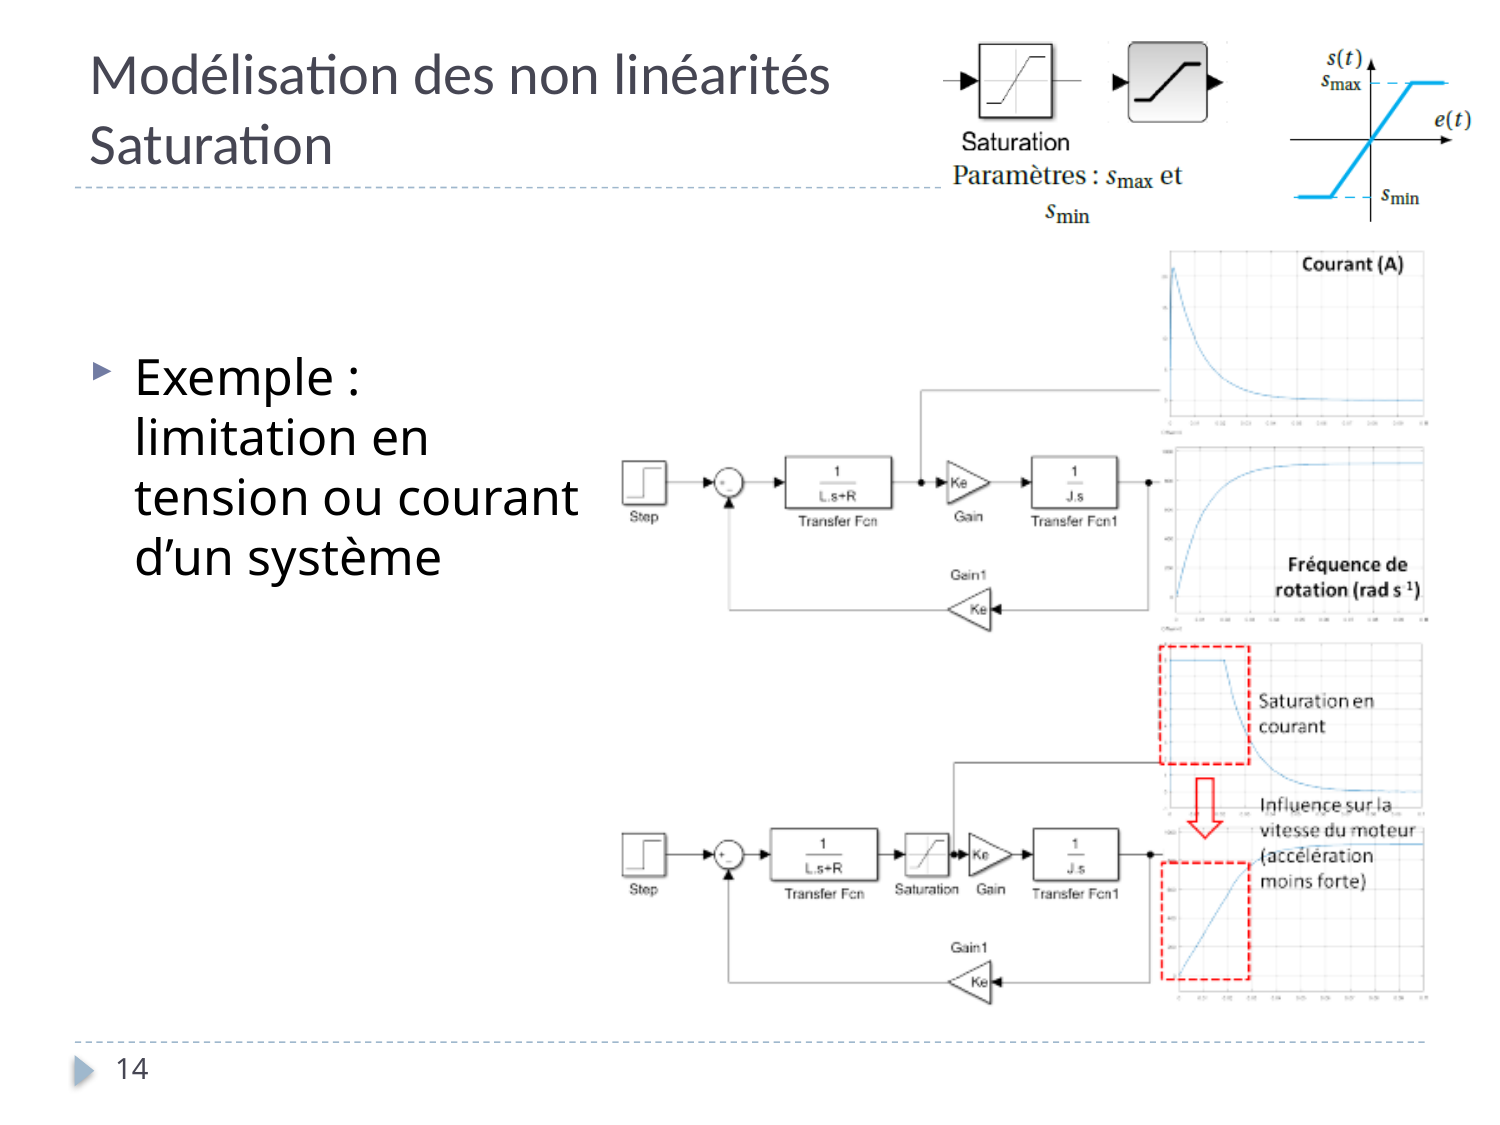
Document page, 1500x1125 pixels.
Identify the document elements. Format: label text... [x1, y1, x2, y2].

slide_number 14 [100, 1042, 426, 1103]
title Modélisation des non linéarités Saturation [75, 24, 1424, 188]
picture [584, 30, 1480, 1018]
list Exemple : limitation en tension ou courant d’un système [75, 338, 578, 1010]
